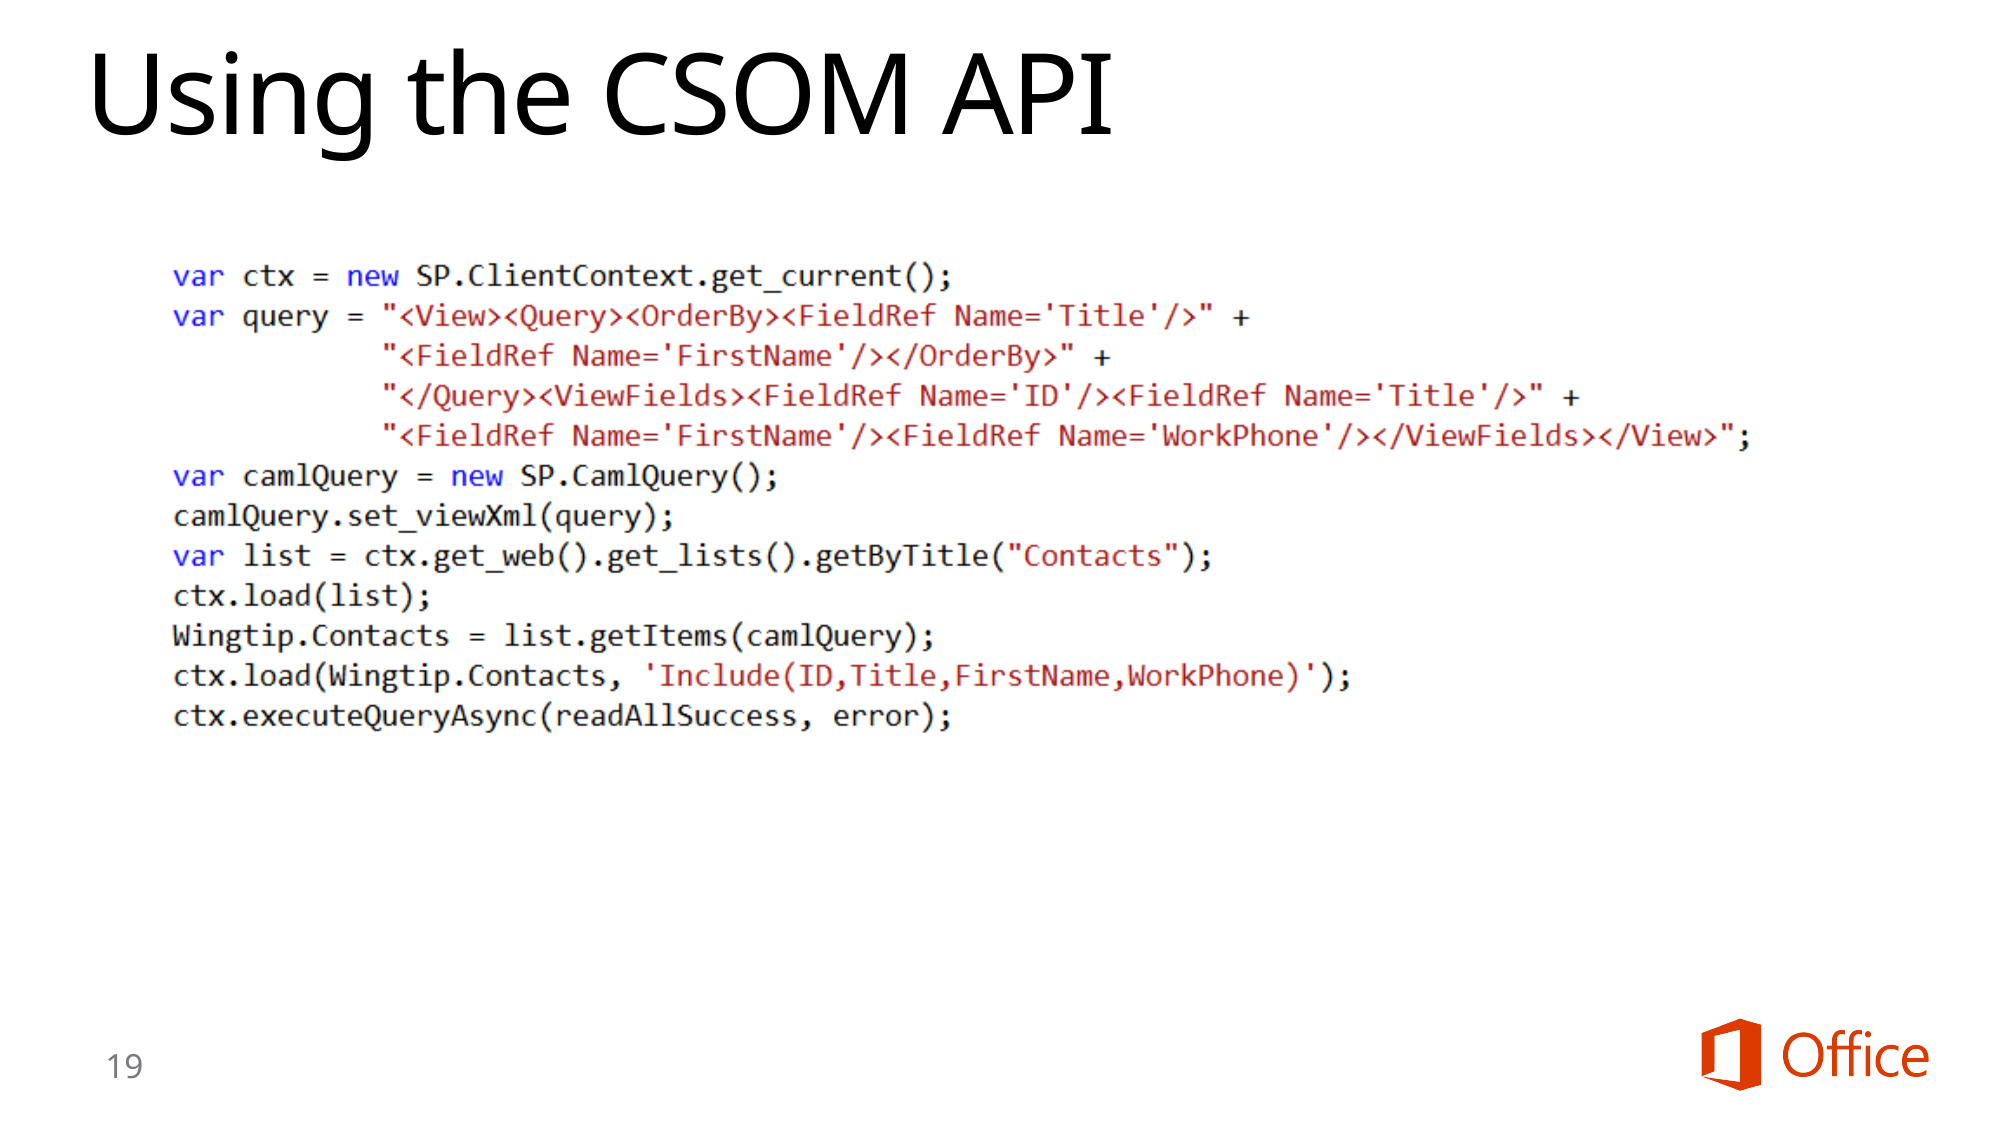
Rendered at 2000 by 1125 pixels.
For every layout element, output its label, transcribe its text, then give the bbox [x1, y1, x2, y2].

picture [1670, 987, 1960, 1122]
slide_number 19 [85, 1049, 178, 1086]
picture [147, 240, 1825, 747]
title Using the CSOM API [85, 37, 1914, 161]
